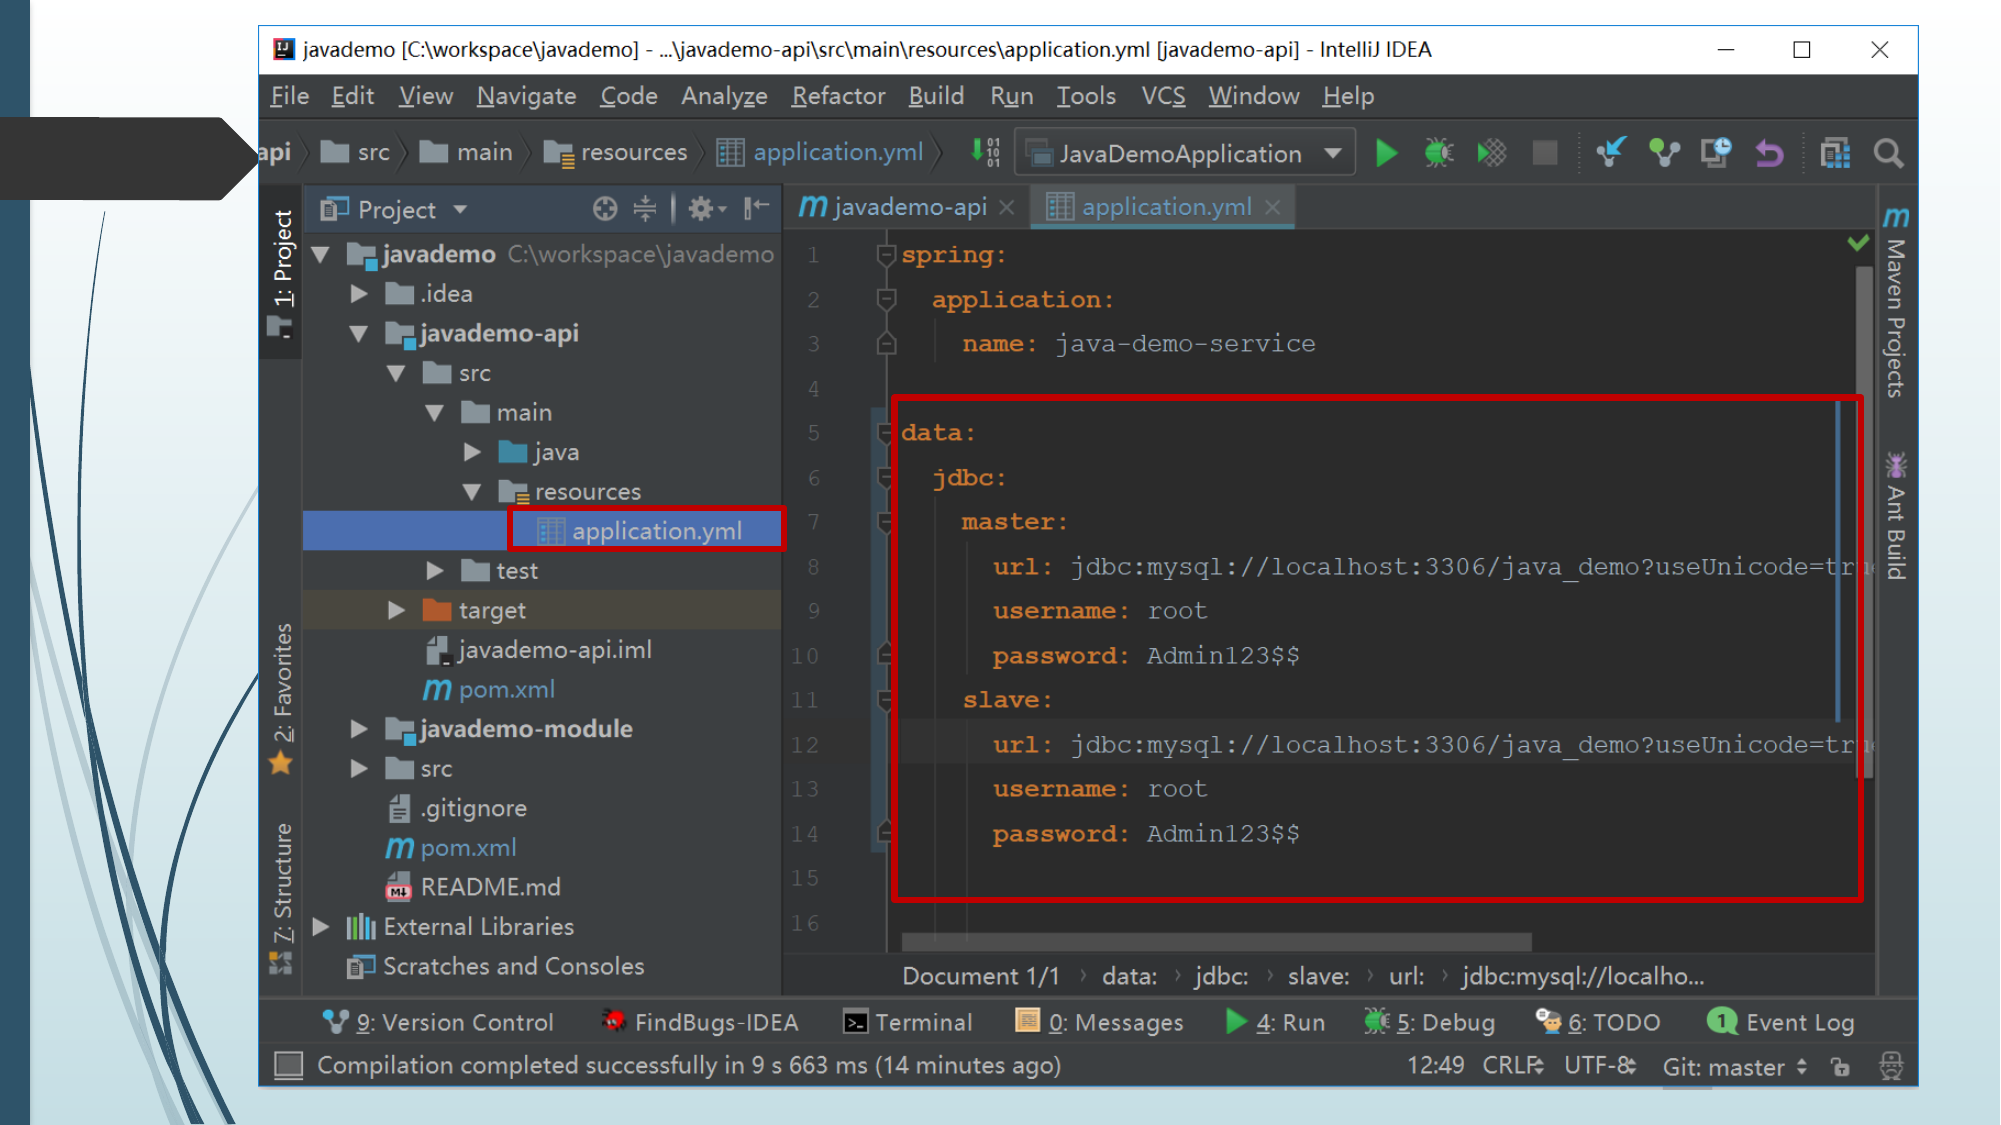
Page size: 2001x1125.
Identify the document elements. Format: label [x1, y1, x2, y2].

picture [258, 25, 1919, 1090]
